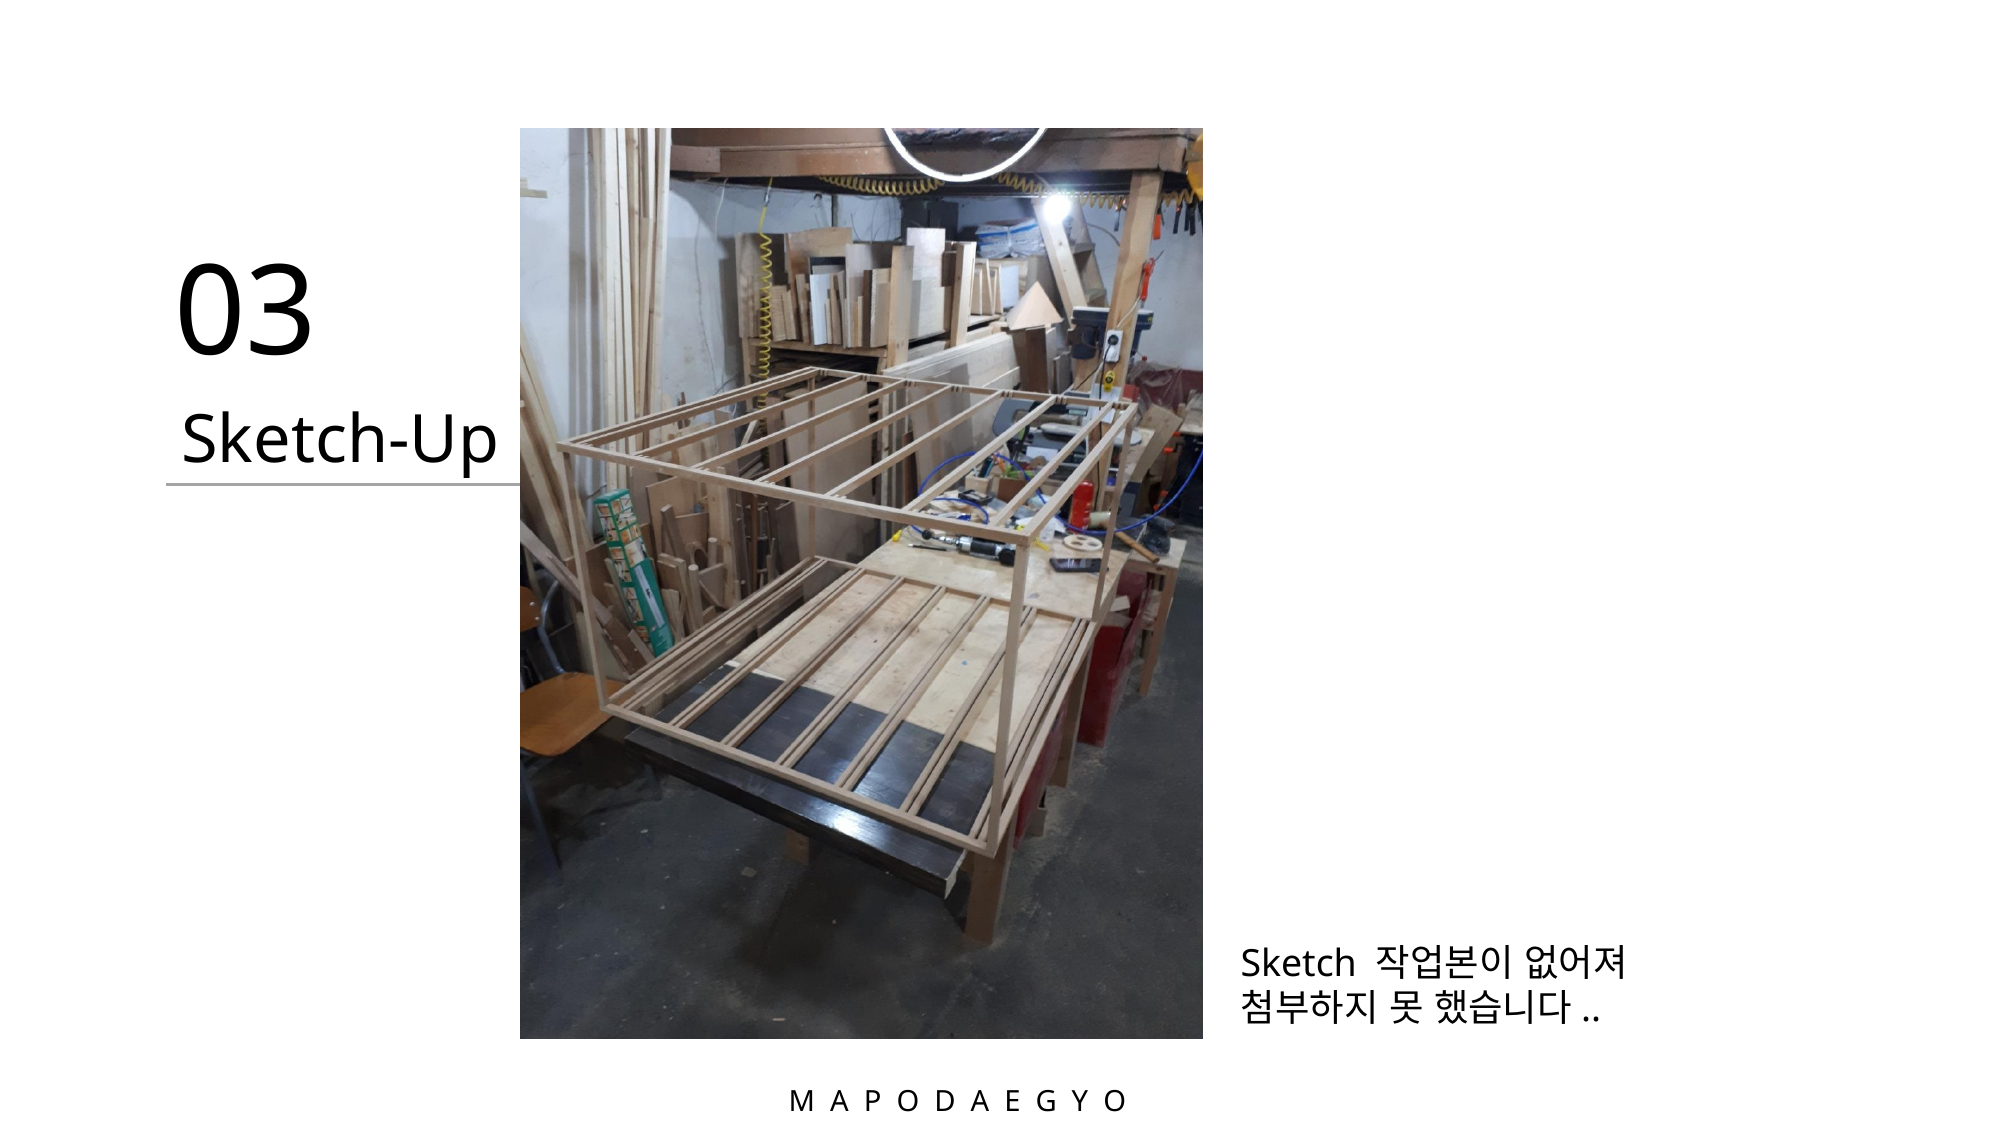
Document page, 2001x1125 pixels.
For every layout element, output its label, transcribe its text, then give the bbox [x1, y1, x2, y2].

text_box M A P O D A E G Y O [703, 1074, 1212, 1125]
text_box Sketch 작업본이 없어져 첨부하지 못 했습니다.. [1225, 932, 1659, 1037]
text_box Sketch-Up [166, 388, 520, 484]
text_box 03 [159, 222, 344, 387]
picture [520, 128, 1203, 1039]
